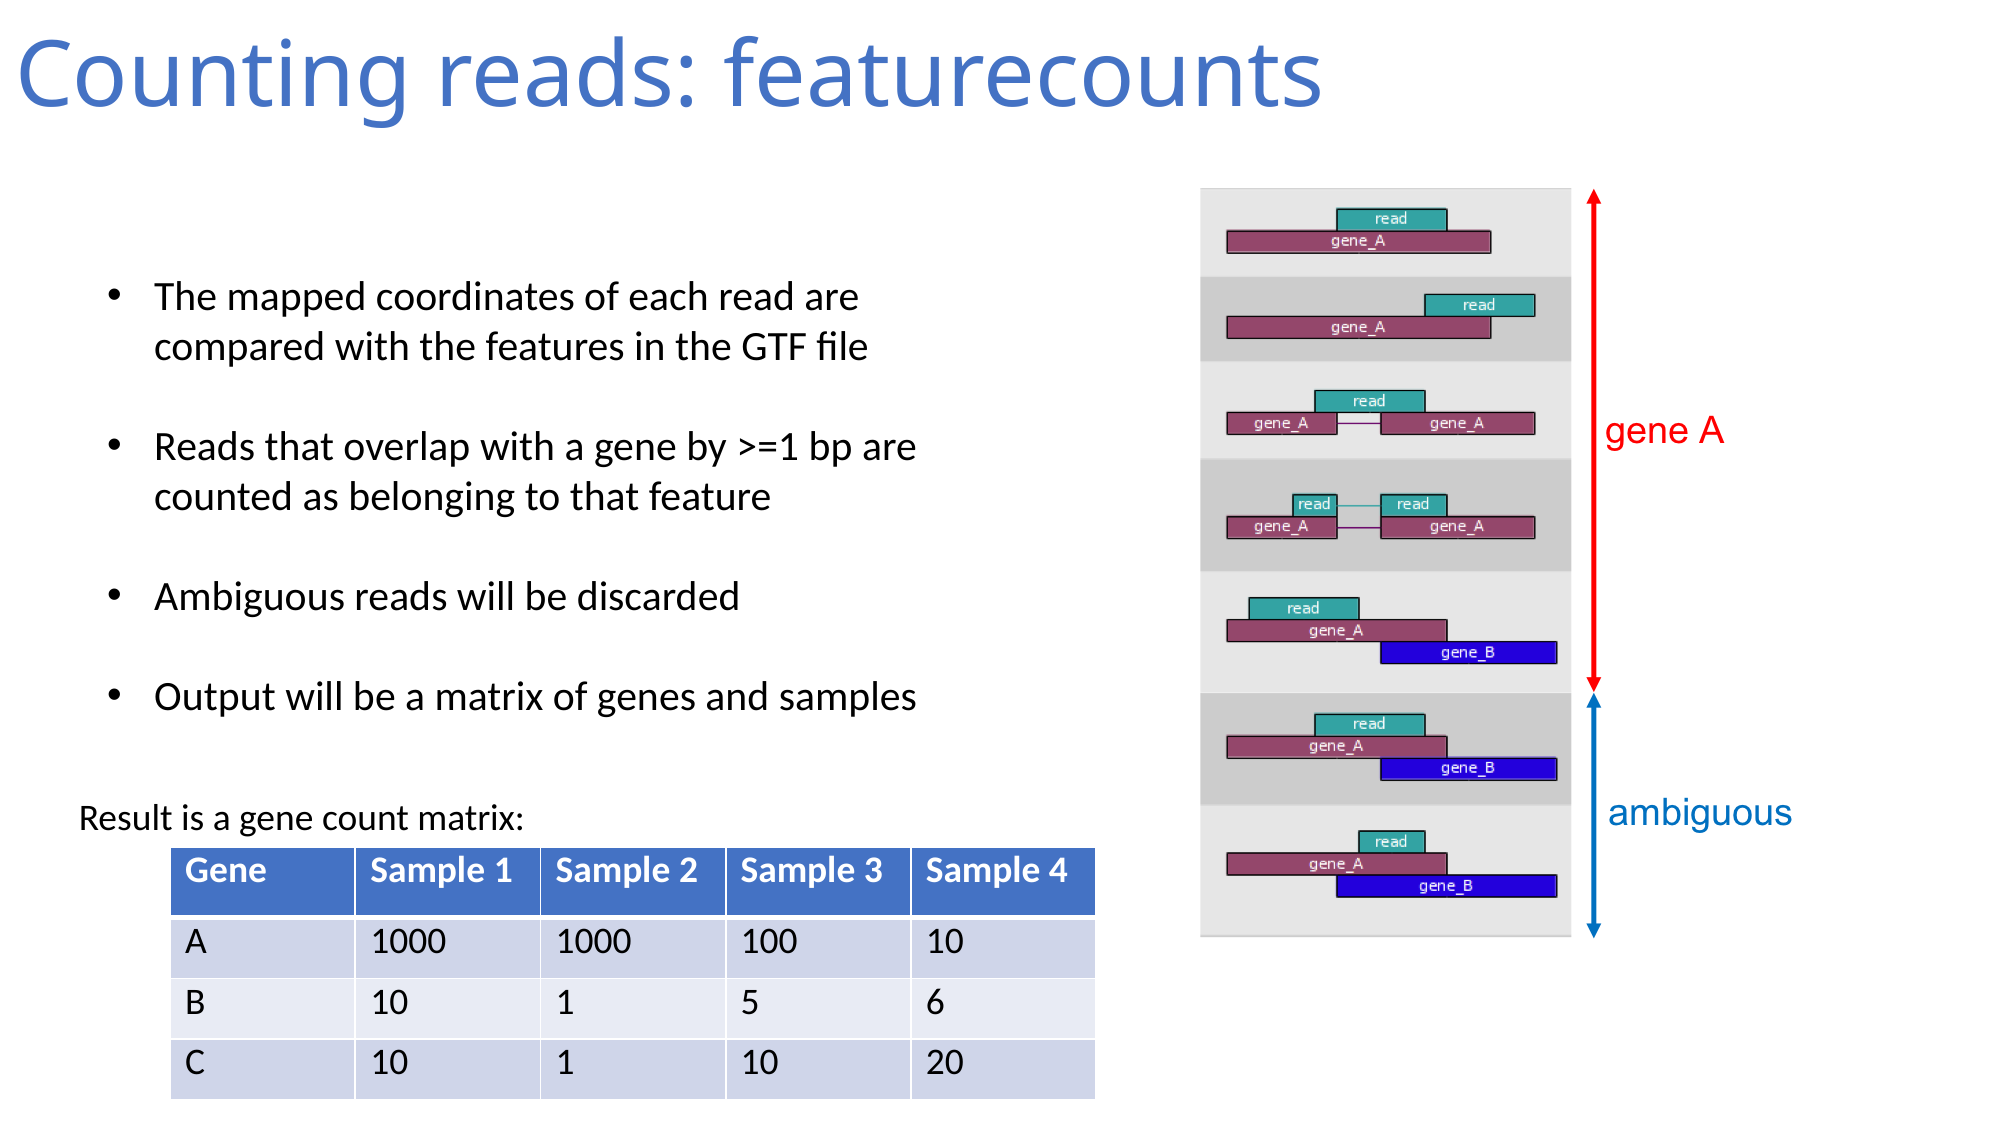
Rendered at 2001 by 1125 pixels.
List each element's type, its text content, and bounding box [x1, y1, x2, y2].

table_cell A [171, 920, 354, 978]
table_header Sample 4 [912, 848, 1095, 915]
table_cell 1 [541, 1040, 725, 1099]
table_header Sample 3 [727, 848, 910, 915]
table_cell 10 [912, 920, 1095, 978]
table_cell B [171, 979, 354, 1038]
table_cell 100 [727, 920, 910, 978]
table_cell 10 [727, 1040, 910, 1099]
table_cell 10 [356, 1040, 540, 1099]
picture [1200, 172, 1816, 953]
table_cell 1 [541, 979, 725, 1038]
table_cell 1000 [541, 920, 725, 978]
table_header Gene [171, 848, 354, 915]
title Counting reads: featurecounts [0, 7, 1725, 146]
table_cell 5 [727, 979, 910, 1038]
table_cell C [171, 1040, 354, 1099]
table_cell 10 [356, 979, 540, 1038]
table_cell 20 [912, 1040, 1095, 1099]
table_cell 6 [912, 979, 1095, 1038]
table_header Sample 1 [356, 848, 540, 915]
text_box The mapped coordinates of each read are compared with the features in the GTF file Reads that overlap with a gene by >=1 bp are counted as belonging to that feature Ambiguous reads will be discarded Output will be a matrix of genes and samples [92, 261, 959, 727]
table_cell 1000 [356, 920, 540, 978]
text_box Result is a gene count matrix: [63, 786, 541, 846]
table_header Sample 2 [541, 848, 725, 915]
